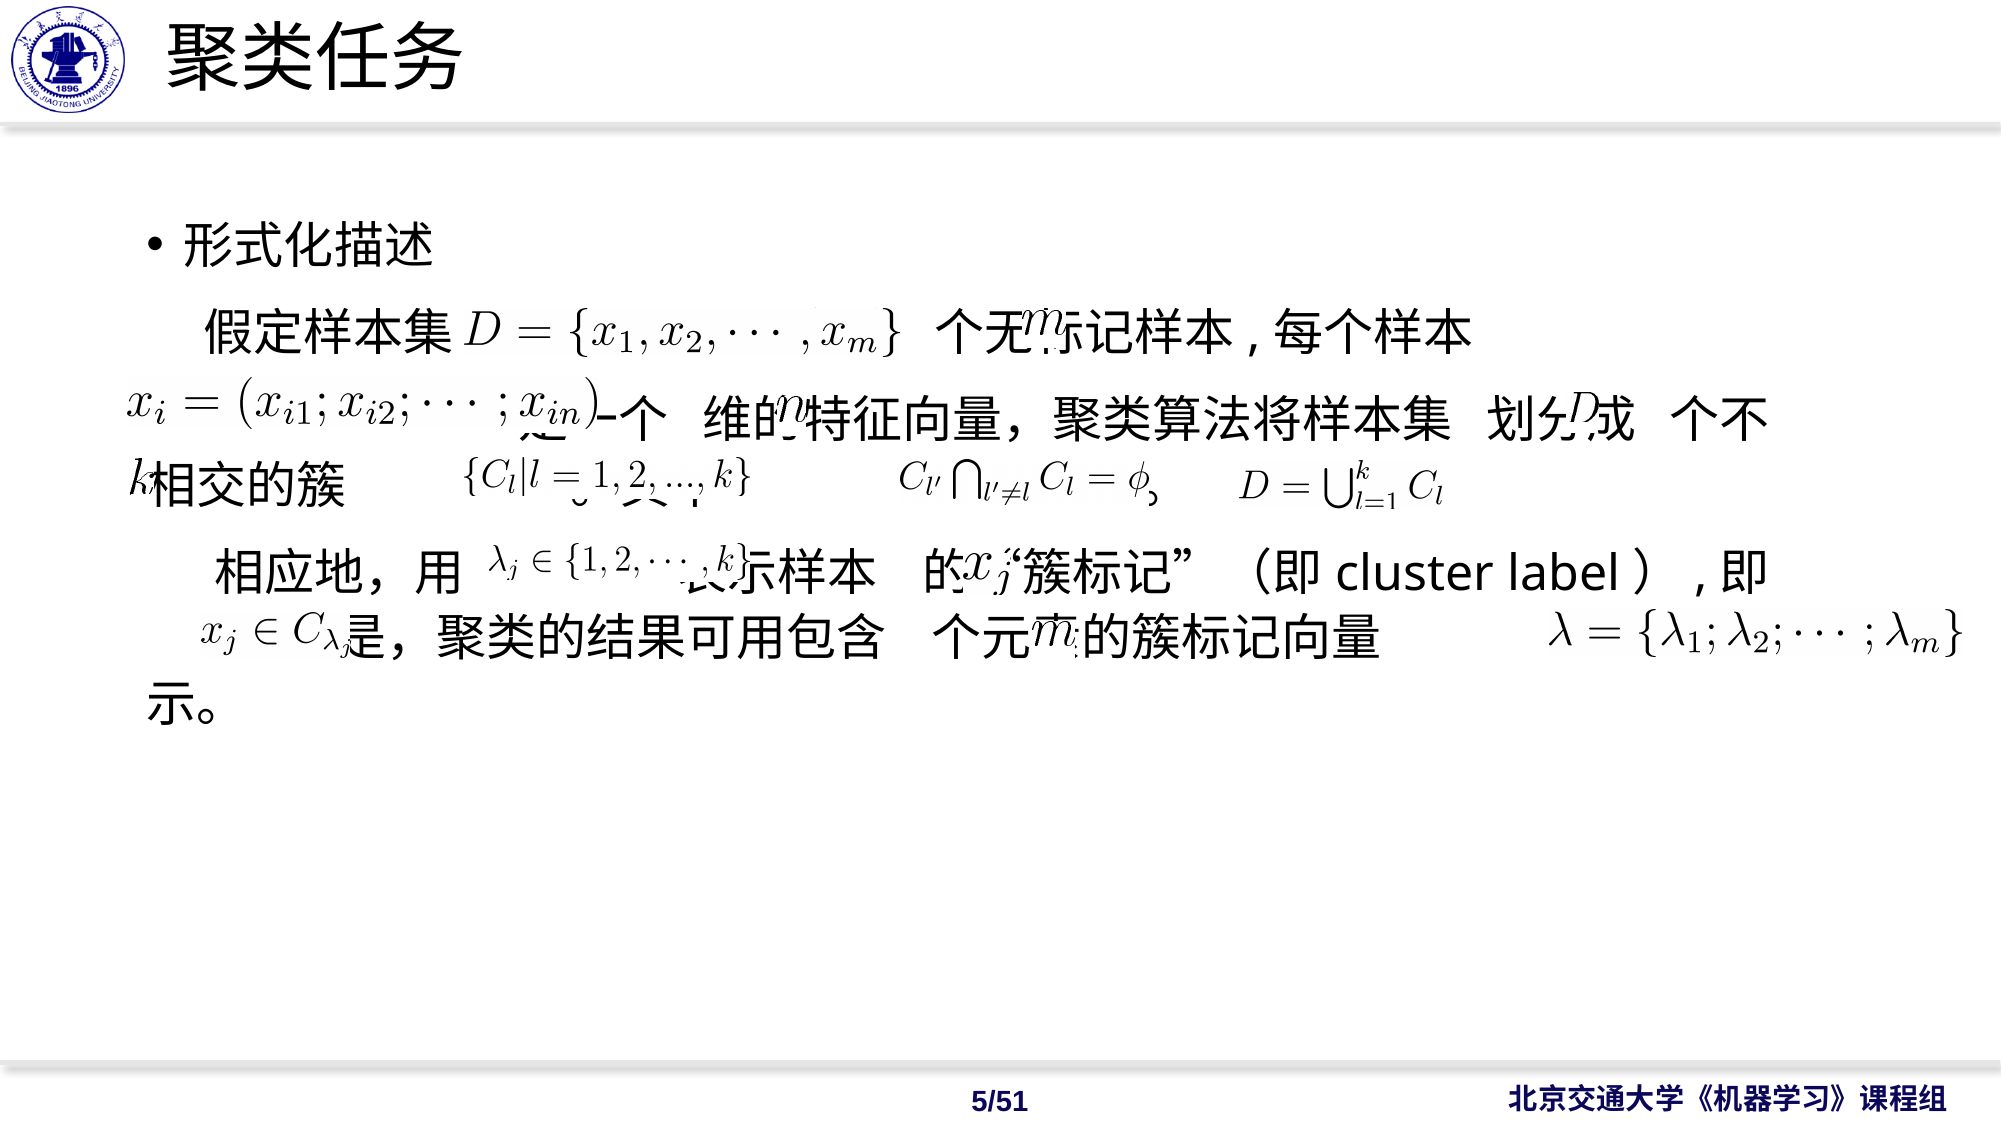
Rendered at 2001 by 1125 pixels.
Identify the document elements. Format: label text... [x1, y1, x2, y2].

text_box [124, 373, 599, 434]
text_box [462, 304, 902, 361]
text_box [1029, 616, 1078, 660]
list 形式化描述 假定样本集 包含 个无标记样本,每个样本 是一个 维的特征向量，聚类算法将样本集 划分成 个不相交的簇 。其中 且 。 相应地，用 表示样本 的“簇标记”（即cluster label）,即 。于是，聚类的结果可用包含 个元素的簇标记向量 表示。 [131, 200, 1825, 974]
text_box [774, 392, 809, 436]
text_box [488, 540, 752, 583]
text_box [961, 549, 1013, 599]
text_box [899, 456, 1151, 509]
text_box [1564, 388, 1600, 434]
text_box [1547, 605, 1964, 661]
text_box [1237, 457, 1444, 511]
picture [11, 6, 125, 113]
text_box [199, 609, 352, 661]
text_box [1020, 305, 1068, 349]
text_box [462, 454, 752, 500]
title 聚类任务 [150, 22, 1438, 100]
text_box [128, 454, 156, 508]
